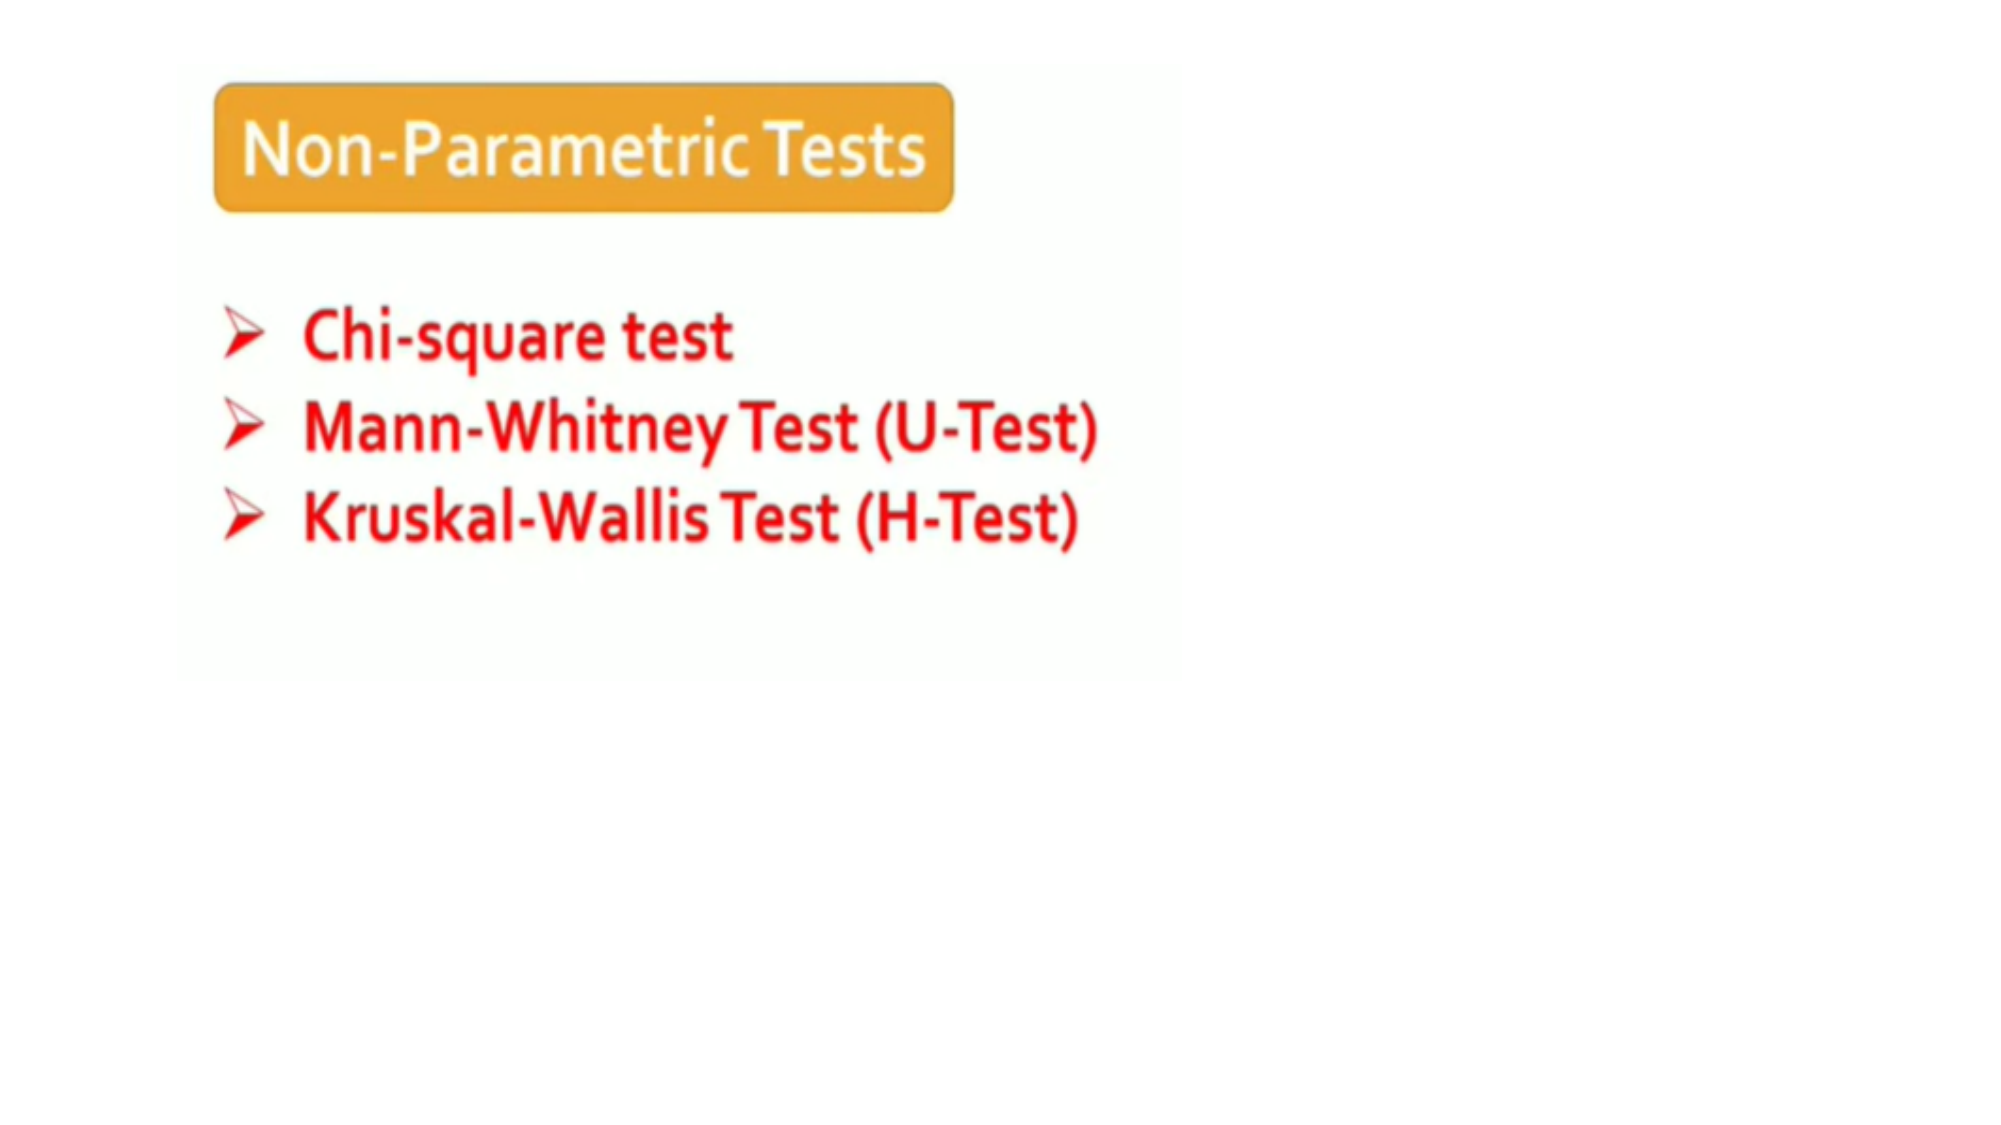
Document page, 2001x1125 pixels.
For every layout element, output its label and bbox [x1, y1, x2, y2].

picture [177, 64, 1182, 681]
